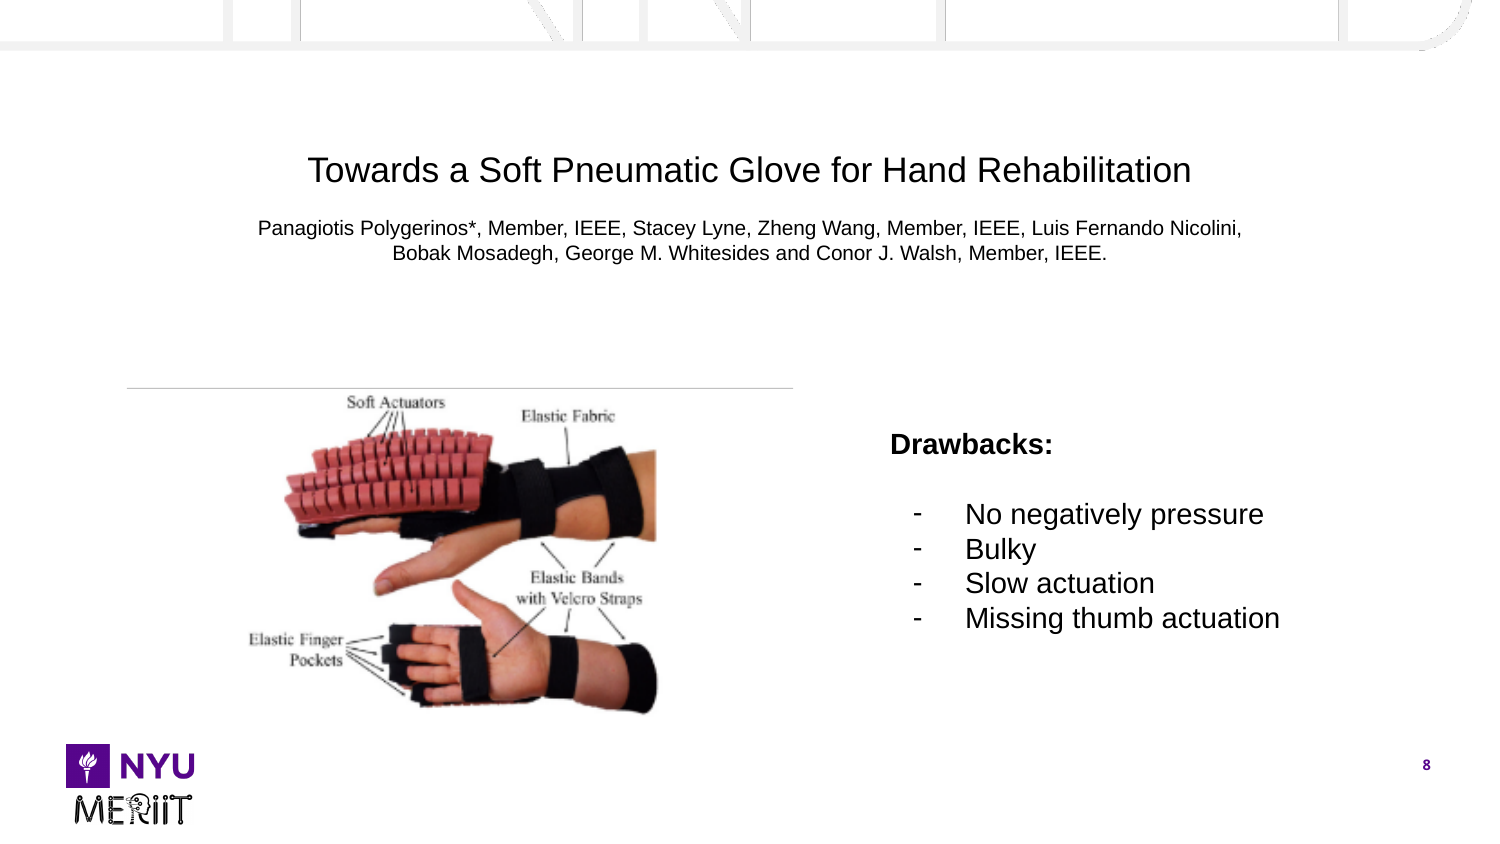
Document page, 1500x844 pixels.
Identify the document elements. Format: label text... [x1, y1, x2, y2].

text_box Drawbacks: No negatively pressure Bulky Slow actuation Missing thumb actuation [875, 410, 1374, 650]
picture [0, 0, 1496, 51]
text_box Panagiotis Polygerinos*, Member, IEEE, Stacey Lyne, Zheng Wang, Member, IEEE, Luis Fernando Nicolini, Bobak Mosadegh, George M. Whitesides and Conor J. Walsh, Member, IEEE. [234, 199, 1266, 280]
picture [70, 793, 194, 825]
text_box Towards a Soft Pneumatic Glove for Hand Rehabilitation [126, 126, 1374, 205]
picture [126, 345, 794, 717]
picture [66, 744, 195, 788]
